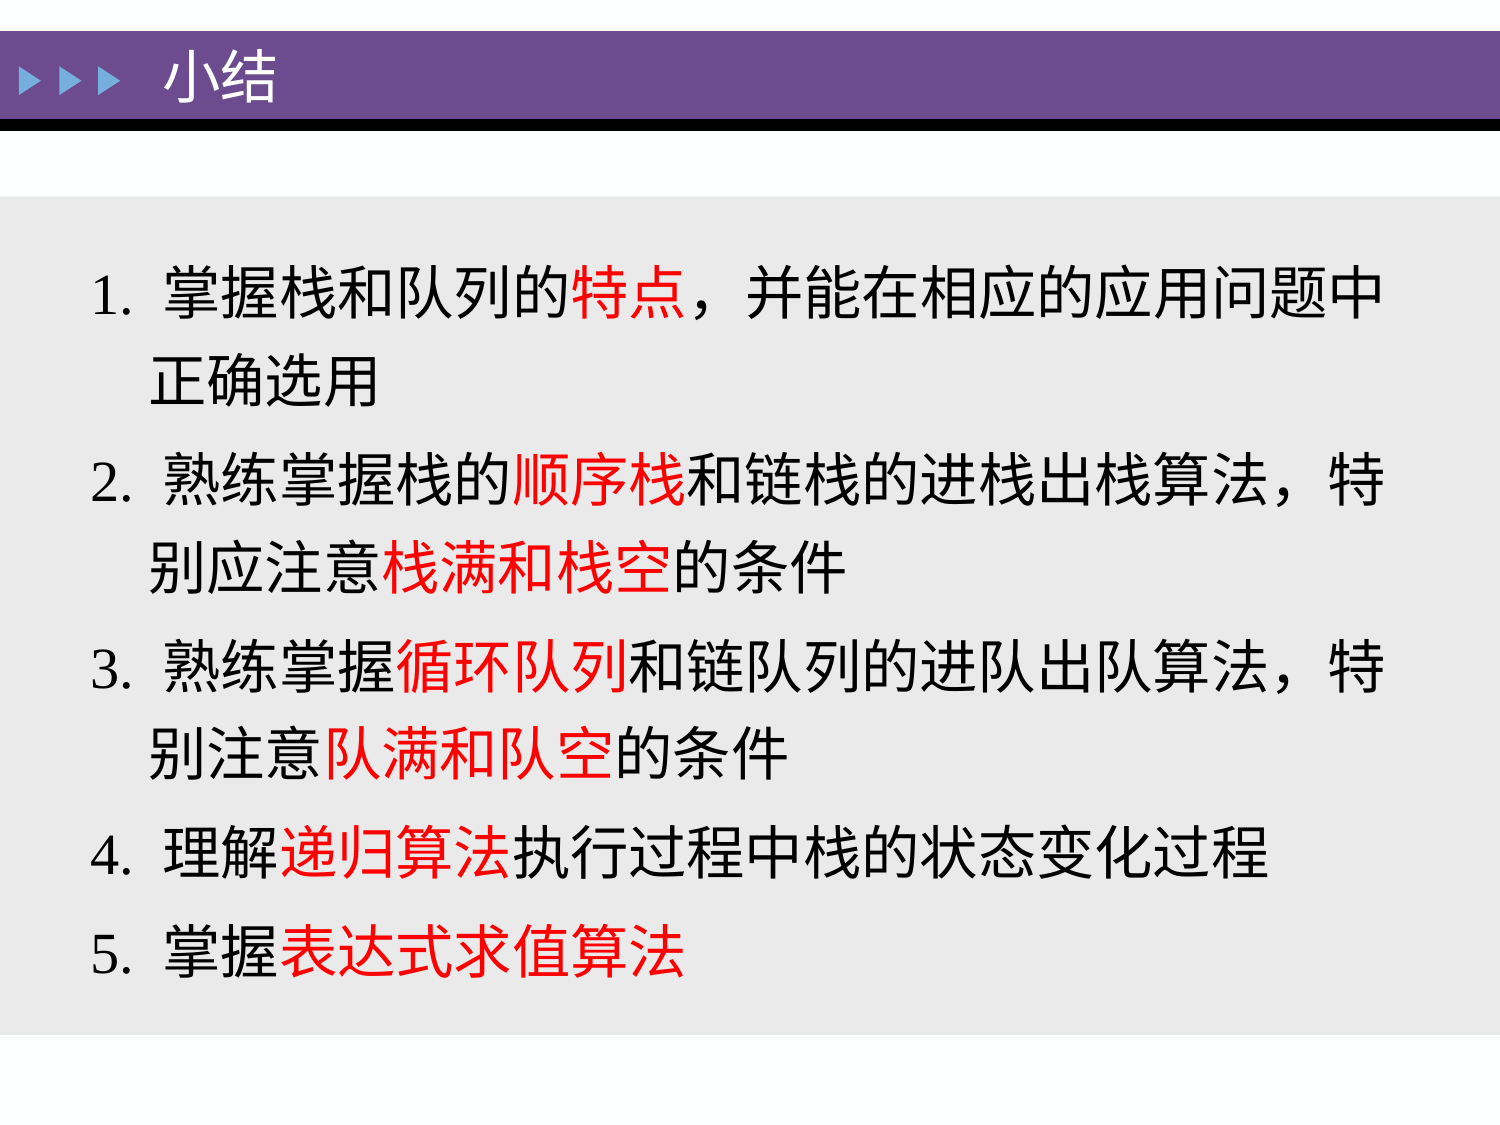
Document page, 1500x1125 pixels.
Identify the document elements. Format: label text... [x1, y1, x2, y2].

text_box 1. 掌握栈和队列的特点，并能在相应的应用问题中正确选用 2. 熟练掌握栈的顺序栈和链栈的进栈出栈算法，特别应注意栈满和栈空的条件 3. 熟练掌握循环队列和链队列的进队出队算法，特别注意队满和队空的条件 4. 理解递归算法执行过程中栈的状态变化过程 5. 掌握表达式求值算法 [75, 231, 1444, 997]
text_box [0, 196, 1500, 1035]
text_box 小结 [147, 32, 423, 119]
